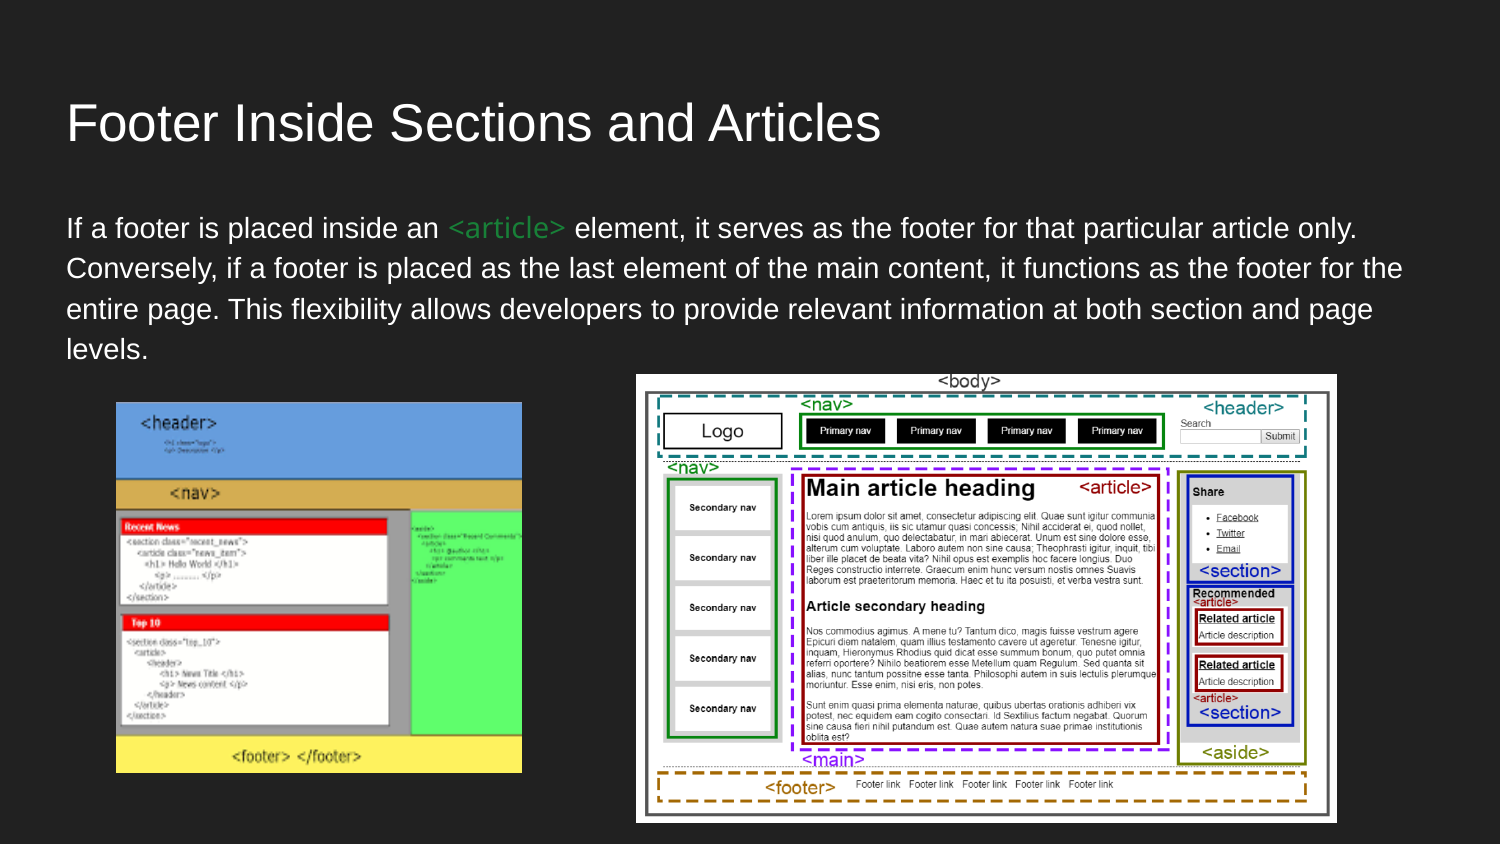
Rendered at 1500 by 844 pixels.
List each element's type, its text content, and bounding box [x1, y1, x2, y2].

list If a footer is placed inside an <article> element, it serves as the footer for that particular article only. Conversely, if a footer is placed as the last element of the main content, it functions as the footer for the entire page. This flexibility allows developers to provide relevant information at both section and page levels. [51, 189, 1449, 750]
picture [635, 373, 1337, 823]
picture [116, 402, 522, 774]
title Footer Inside Sections and Articles [51, 72, 1449, 167]
